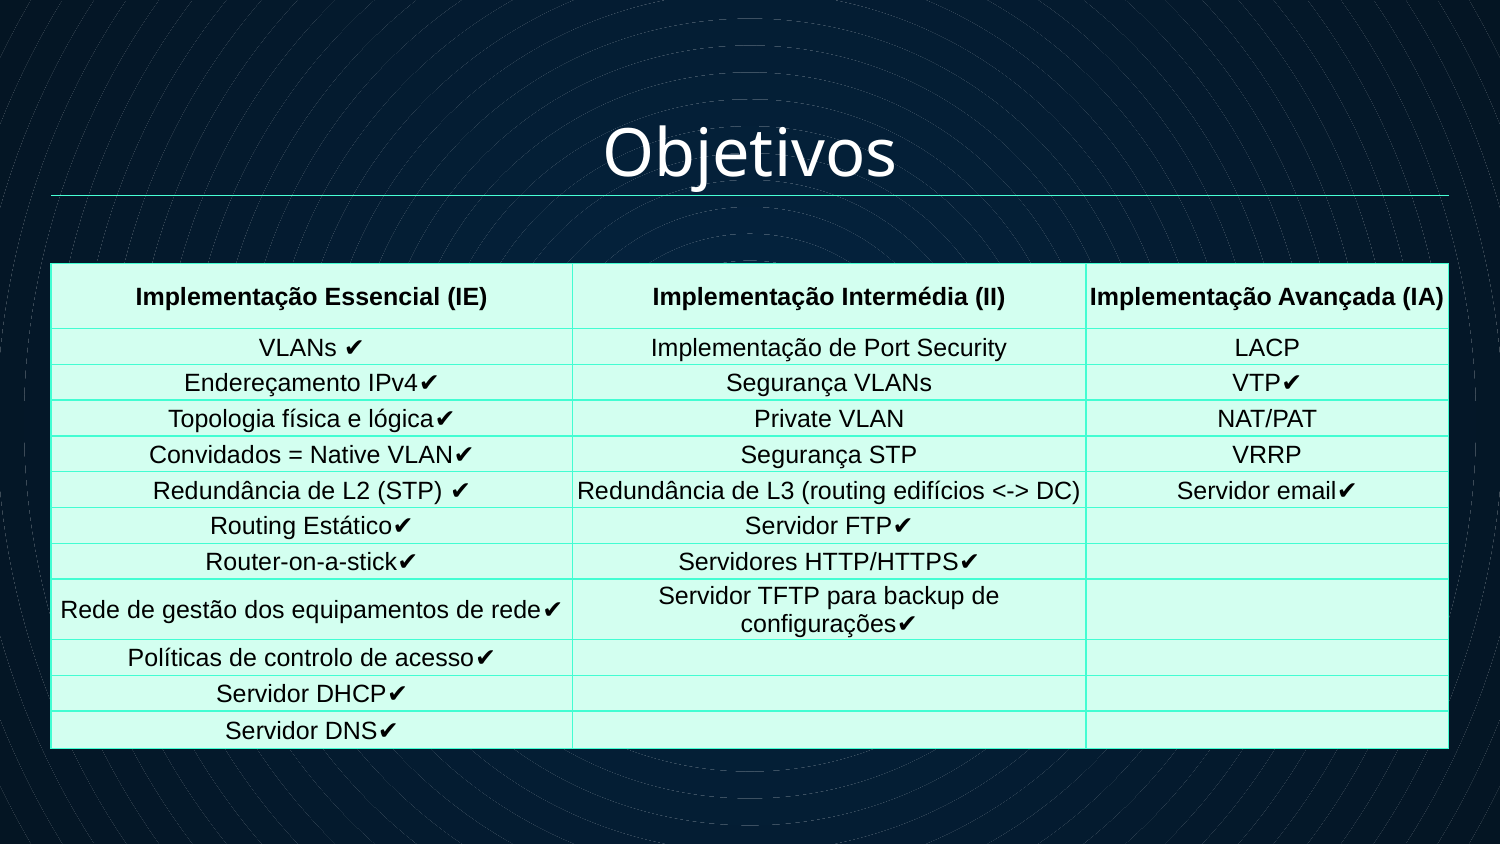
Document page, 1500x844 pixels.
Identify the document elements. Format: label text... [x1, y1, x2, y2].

table_cell [573, 676, 1085, 710]
table_cell [1087, 580, 1448, 639]
table_cell Servidores HTTP/HTTPS✔️ [573, 544, 1085, 578]
table_cell Endereçamento IPv4✔️ [52, 365, 572, 399]
table_cell Convidados = Native VLAN✔️ [52, 437, 572, 471]
table_cell NAT/PAT [1087, 401, 1448, 435]
table_cell [1087, 508, 1448, 543]
table_cell Private VLAN [573, 401, 1085, 435]
table_cell Segurança VLANs [573, 365, 1085, 399]
table_cell [1087, 640, 1448, 675]
table_cell Rede de gestão dos equipamentos de rede✔️ [52, 580, 572, 639]
table_cell VLANs ✔️ [52, 329, 572, 364]
table_cell Redundância de L3 (routing edifícios <-> DC) [573, 472, 1085, 507]
table_cell Redundância de L2 (STP) ✔️ [52, 472, 572, 507]
title Objetivos [51, 105, 1449, 195]
table_cell VRRP [1087, 437, 1448, 471]
table_cell Servidor DHCP✔️ [52, 676, 572, 710]
table_cell VTP✔️ [1087, 365, 1448, 399]
table_cell Servidor FTP✔️ [573, 508, 1085, 543]
table_cell Topologia física e lógica✔️ [52, 401, 572, 435]
table_cell Servidor email✔️ [1087, 472, 1448, 507]
table_cell [1087, 544, 1448, 578]
table_cell LACP [1087, 329, 1448, 364]
table_header Implementação Avançada (IA) [1087, 264, 1448, 328]
title Objetivos [51, 202, 1449, 206]
table_cell Servidor DNS✔️ [52, 712, 572, 748]
table_cell Políticas de controlo de acesso✔️ [52, 640, 572, 675]
table_cell [1087, 676, 1448, 710]
table_header Implementação Essencial (IE) [52, 264, 572, 328]
table_cell [573, 712, 1085, 748]
table_cell Servidor TFTP para backup de configurações✔️ [573, 580, 1085, 639]
table_cell [573, 640, 1085, 675]
table_cell Router-on-a-stick✔️ [52, 544, 572, 578]
table_cell Implementação de Port Security [573, 329, 1085, 364]
table_header Implementação Intermédia (II) [573, 264, 1085, 328]
table_cell [1087, 712, 1448, 748]
table_cell Routing Estático✔️ [52, 508, 572, 543]
table_cell Segurança STP [573, 437, 1085, 471]
